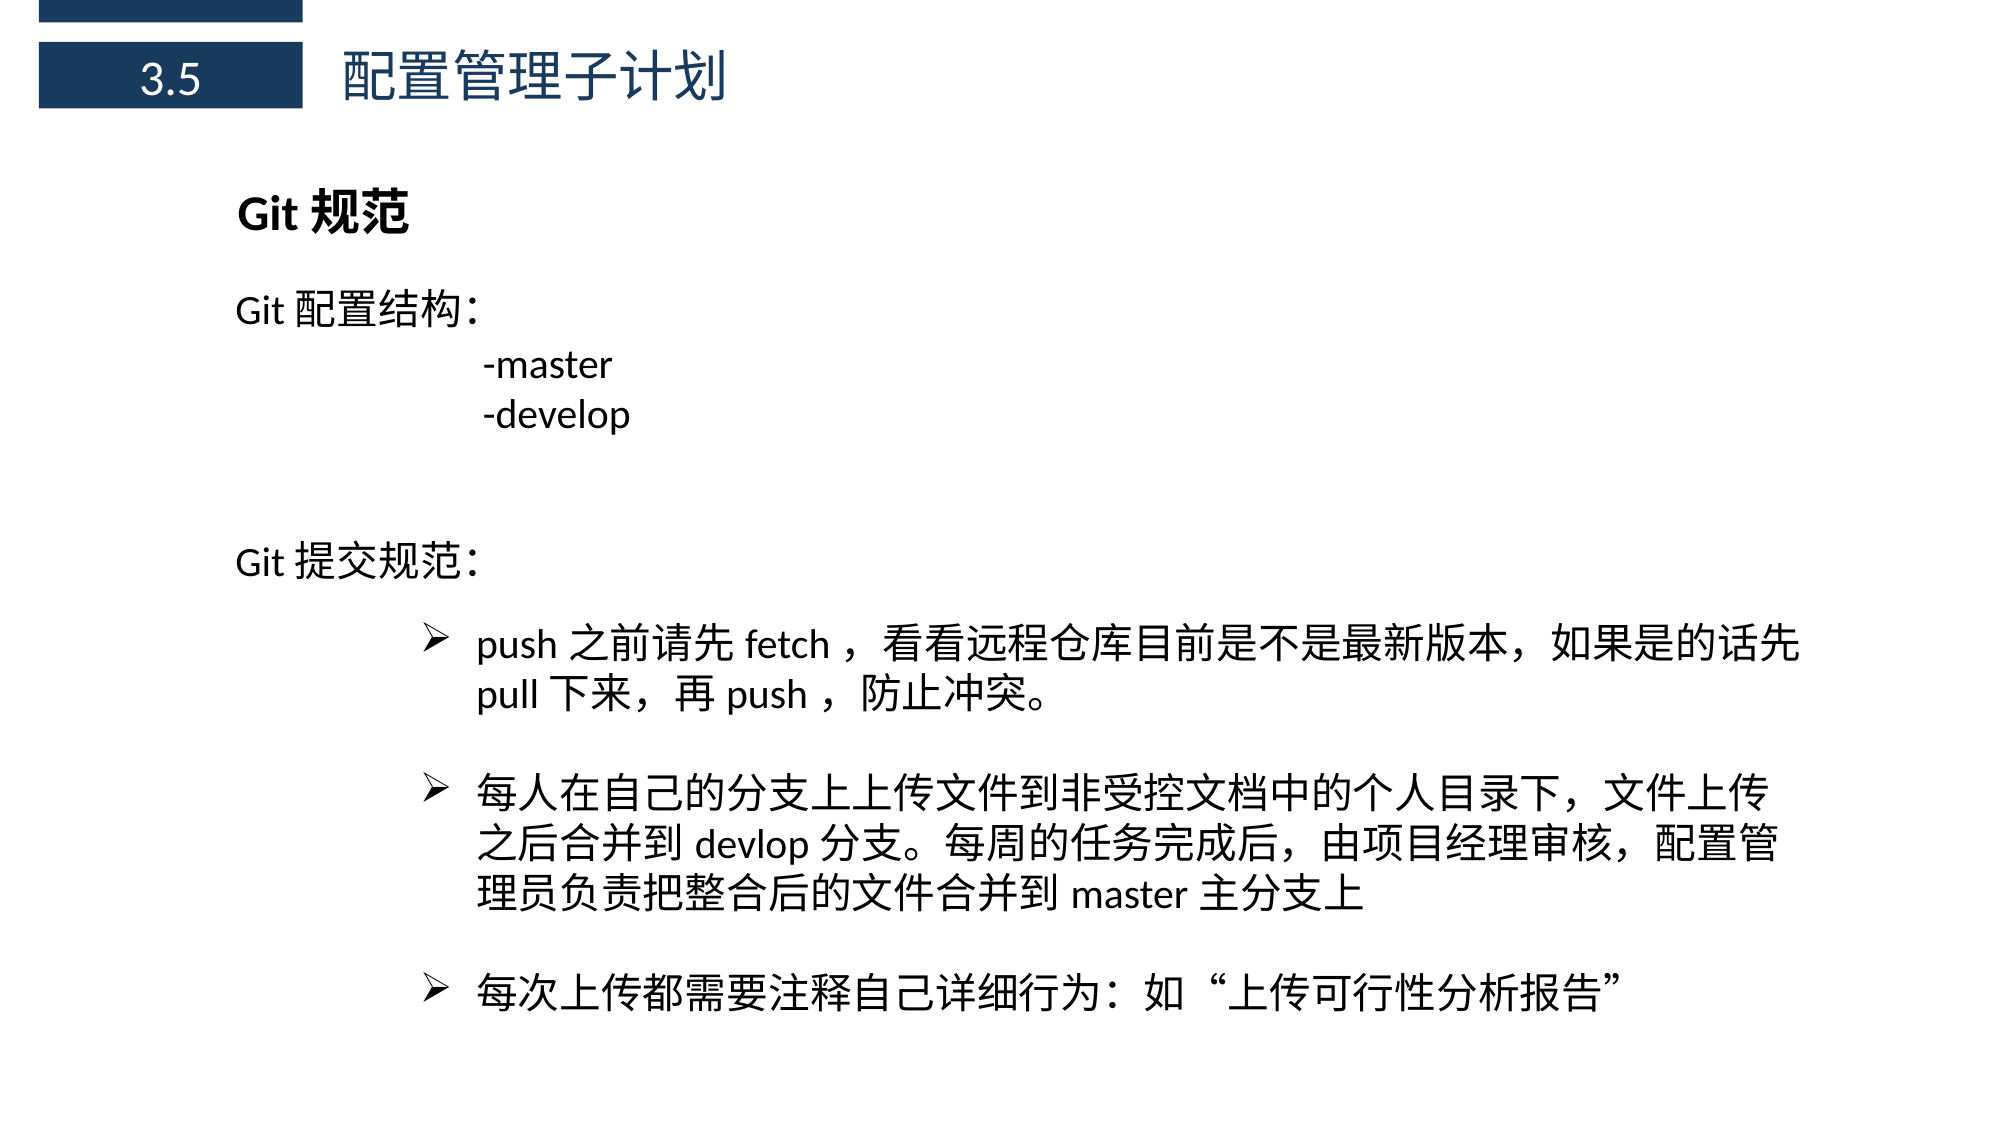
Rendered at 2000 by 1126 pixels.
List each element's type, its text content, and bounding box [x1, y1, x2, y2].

text_box -master -develop [468, 328, 1403, 444]
text_box [37, 0, 305, 24]
text_box Git规范 [133, 172, 426, 248]
text_box push之前请先fetch，看看远程仓库目前是不是最新版本，如果是的话先pull下来，再push，防止冲突。 每人在自己的分支上上传文件到非受控文档中的个人目录下，文件上传之后合并到devlop分支。每周的任务完成后，由项目经理审核，配置管理员负责把整合后的文件合并到master主分支上 每次上传都需要注释自己详细行为：如“上传可行性分析报告” [405, 609, 1827, 1025]
text_box 配置管理子计划 [326, 33, 1320, 116]
text_box Git提交规范： [220, 527, 519, 593]
text_box Git配置结构： [220, 275, 519, 341]
text_box 3.5 [37, 40, 305, 111]
